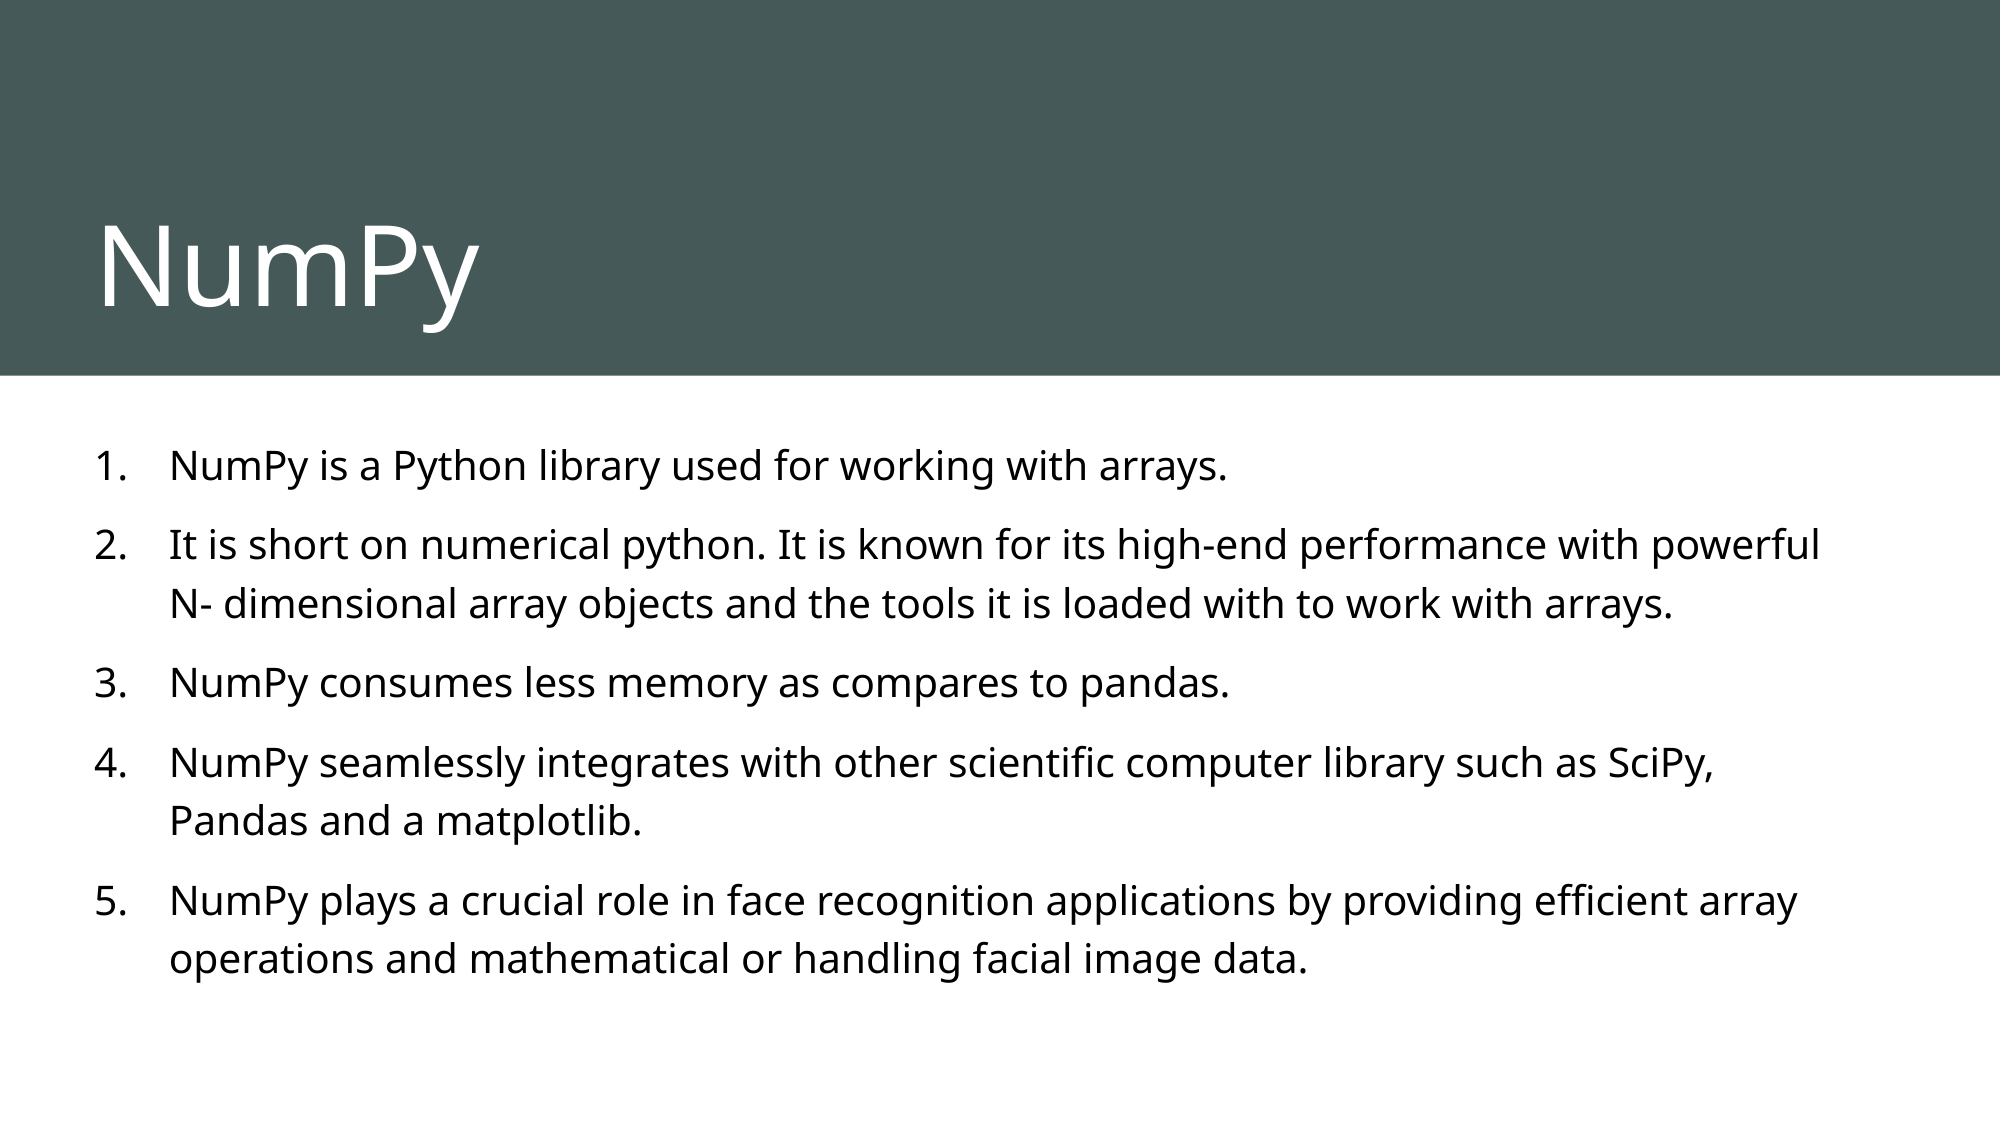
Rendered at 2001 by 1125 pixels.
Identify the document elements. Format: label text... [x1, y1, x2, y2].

text_box NumPy [79, 59, 1863, 337]
text_box NumPy is a Python library used for working with arrays. It is short on numerical python. It is known for its high-end performance with powerful N- dimensional array objects and the tools it is loaded with to work with arrays. NumPy consumes less memory as compares to pandas. NumPy seamlessly integrates with other scientific computer library such as SciPy, Pandas and a matplotlib. NumPy plays a crucial role in face recognition applications by providing efficient array operations and mathematical or handling facial image data. [79, 422, 1863, 1014]
